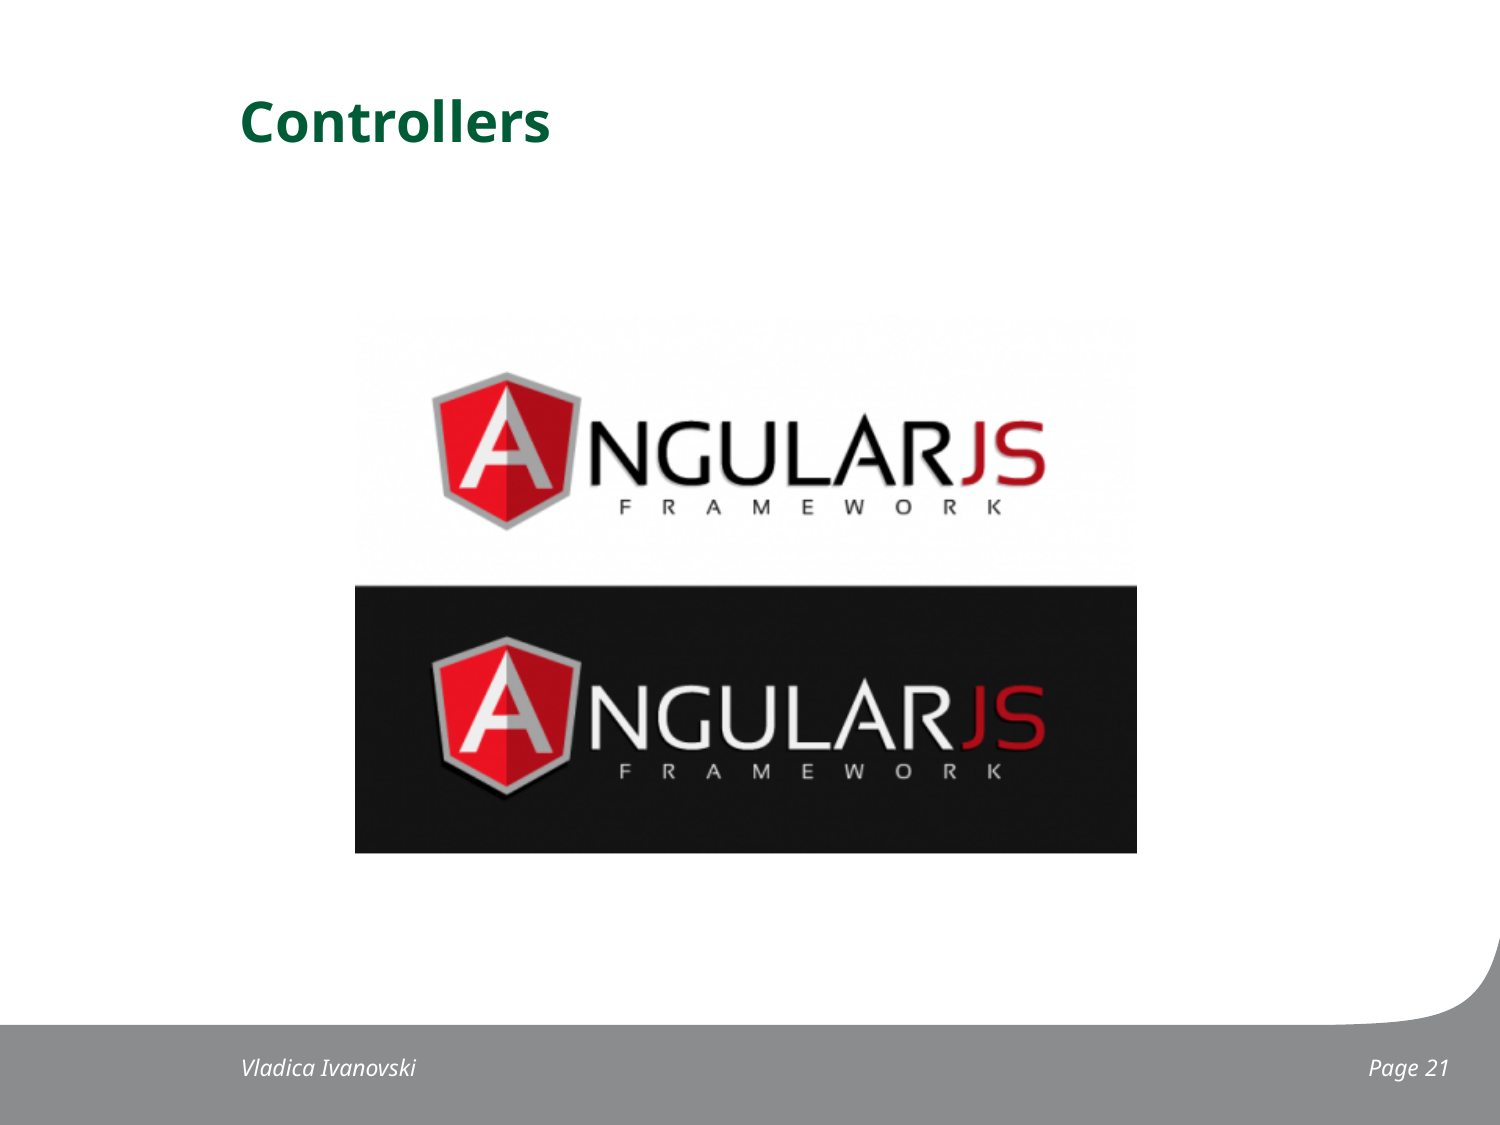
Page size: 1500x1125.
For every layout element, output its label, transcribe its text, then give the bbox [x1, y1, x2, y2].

footer Vladica Ivanovski [240, 1053, 729, 1085]
picture [355, 295, 1137, 874]
title Controllers [239, 45, 1452, 213]
slide_number Page 21 [1066, 1053, 1451, 1085]
